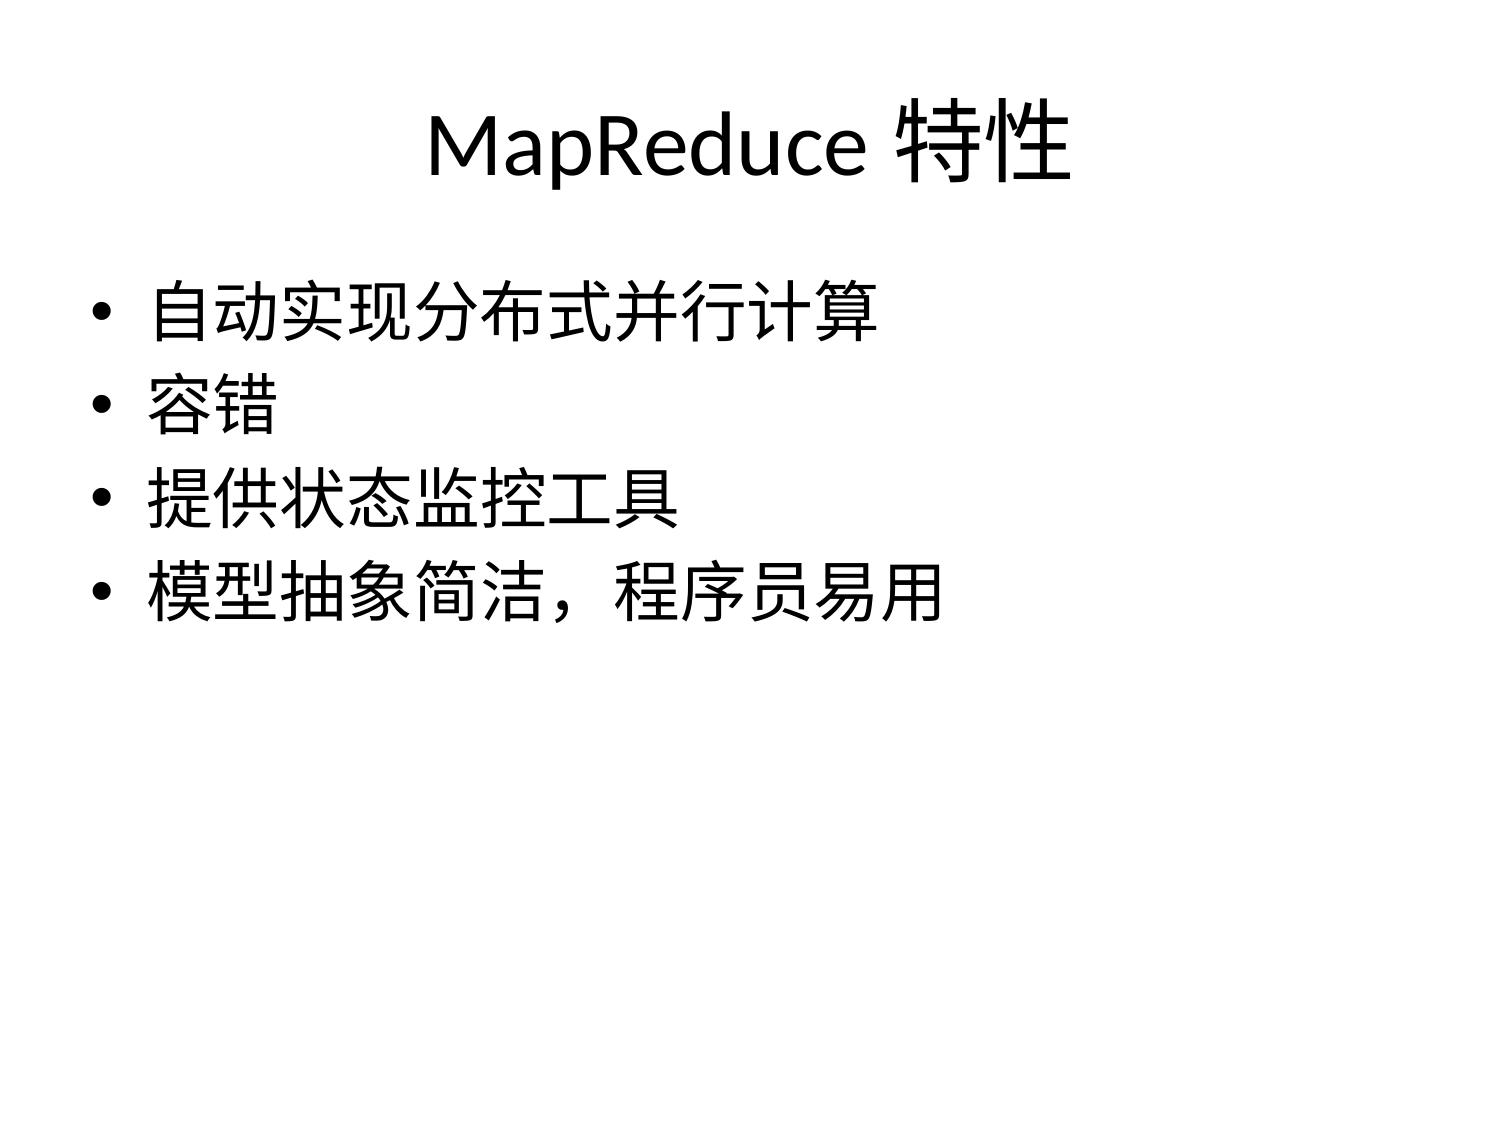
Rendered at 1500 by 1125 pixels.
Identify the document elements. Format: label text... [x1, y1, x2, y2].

list 自动实现分布式并行计算 容错 提供状态监控工具 模型抽象简洁，程序员易用 [75, 262, 1425, 1005]
title MapReduce特性 [75, 45, 1425, 233]
